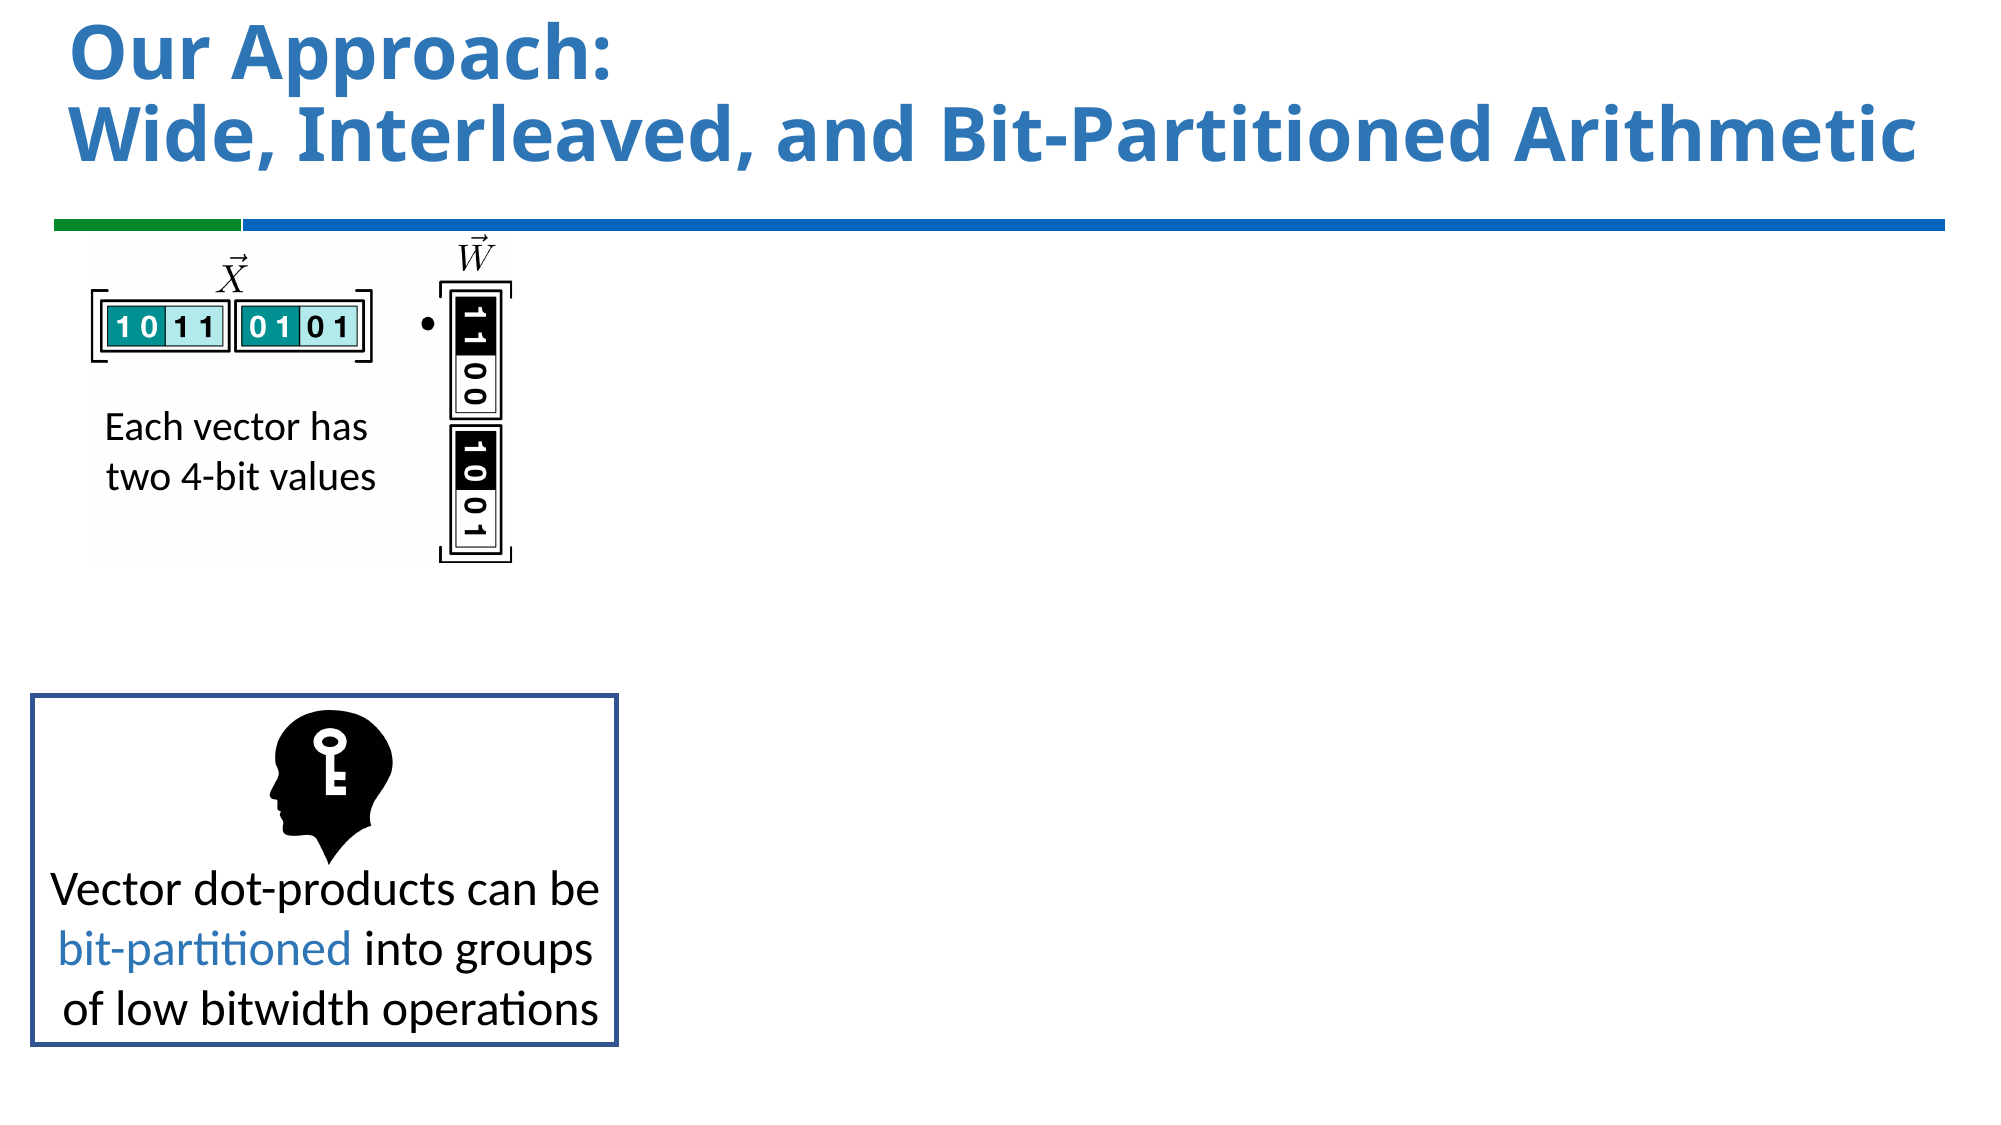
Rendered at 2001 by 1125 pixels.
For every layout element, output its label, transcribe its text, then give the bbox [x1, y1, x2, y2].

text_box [32, 695, 630, 1045]
picture [90, 233, 512, 563]
text_box Our Approach: Wide, Interleaved, and Bit-Partitioned Arithmetic [53, 7, 1946, 225]
